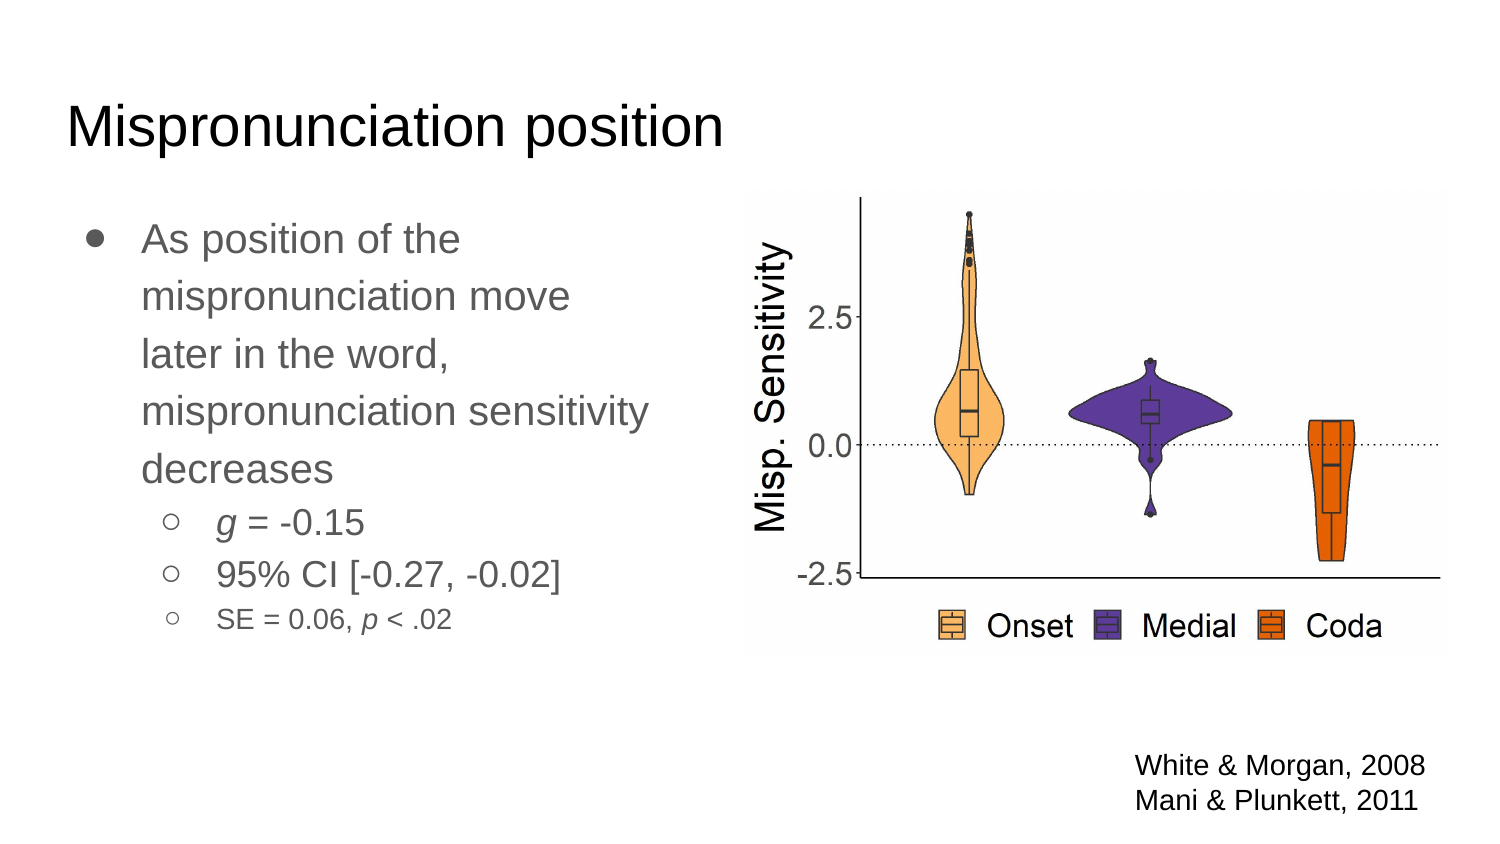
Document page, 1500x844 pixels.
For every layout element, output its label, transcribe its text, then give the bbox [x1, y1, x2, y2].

title Mispronunciation position [51, 72, 1449, 167]
text_box White & Morgan, 2008 Mani & Plunkett, 2011 [1119, 731, 1463, 807]
list As position of the mispronunciation move later in the word, mispronunciation sensitivity decreases g = -0.15 95% CI [-0.27, -0.02] SE = 0.06, p < .02 [51, 189, 668, 750]
picture [745, 188, 1450, 659]
